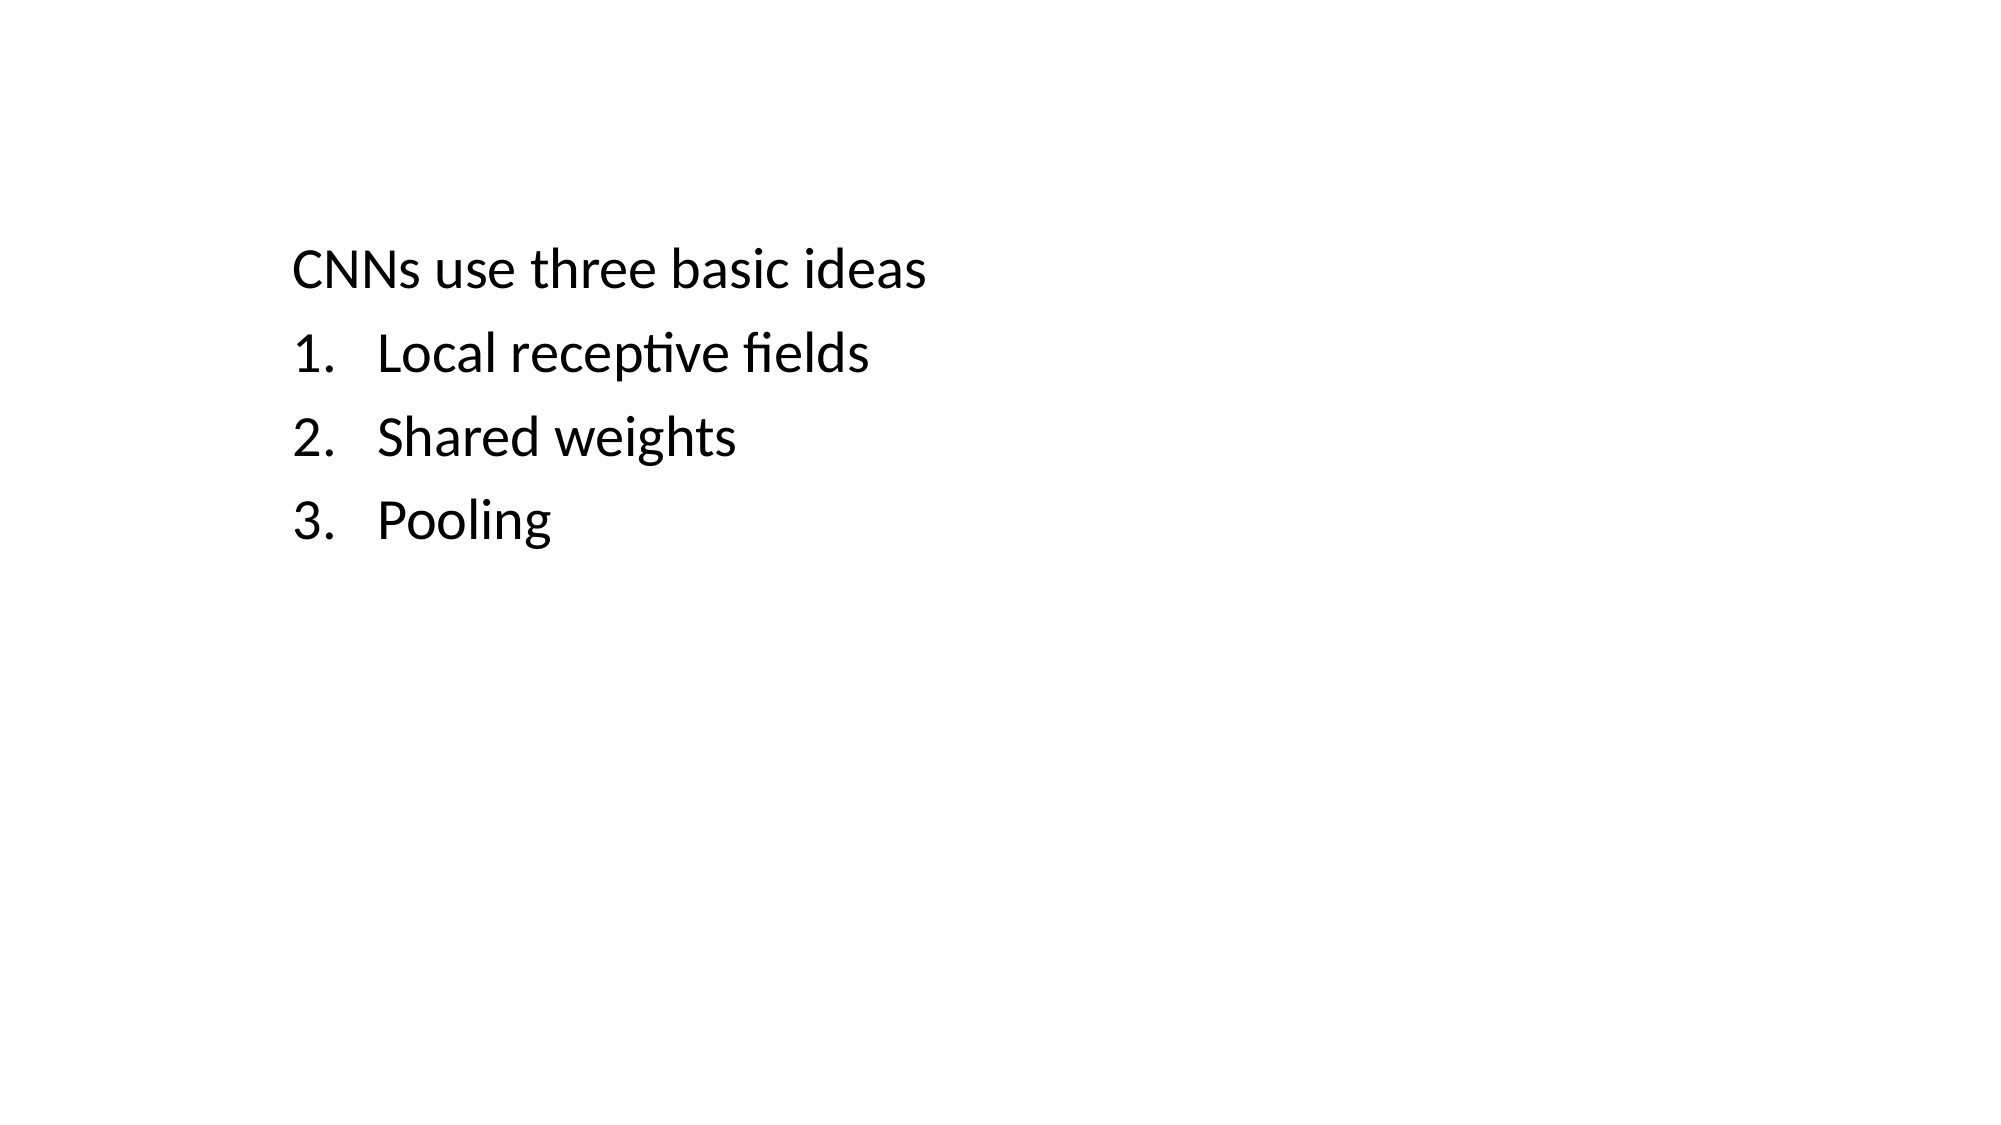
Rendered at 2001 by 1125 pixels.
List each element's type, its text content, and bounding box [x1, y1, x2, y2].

list CNNs use three basic ideas Local receptive fields Shared weights Pooling [277, 139, 1725, 979]
